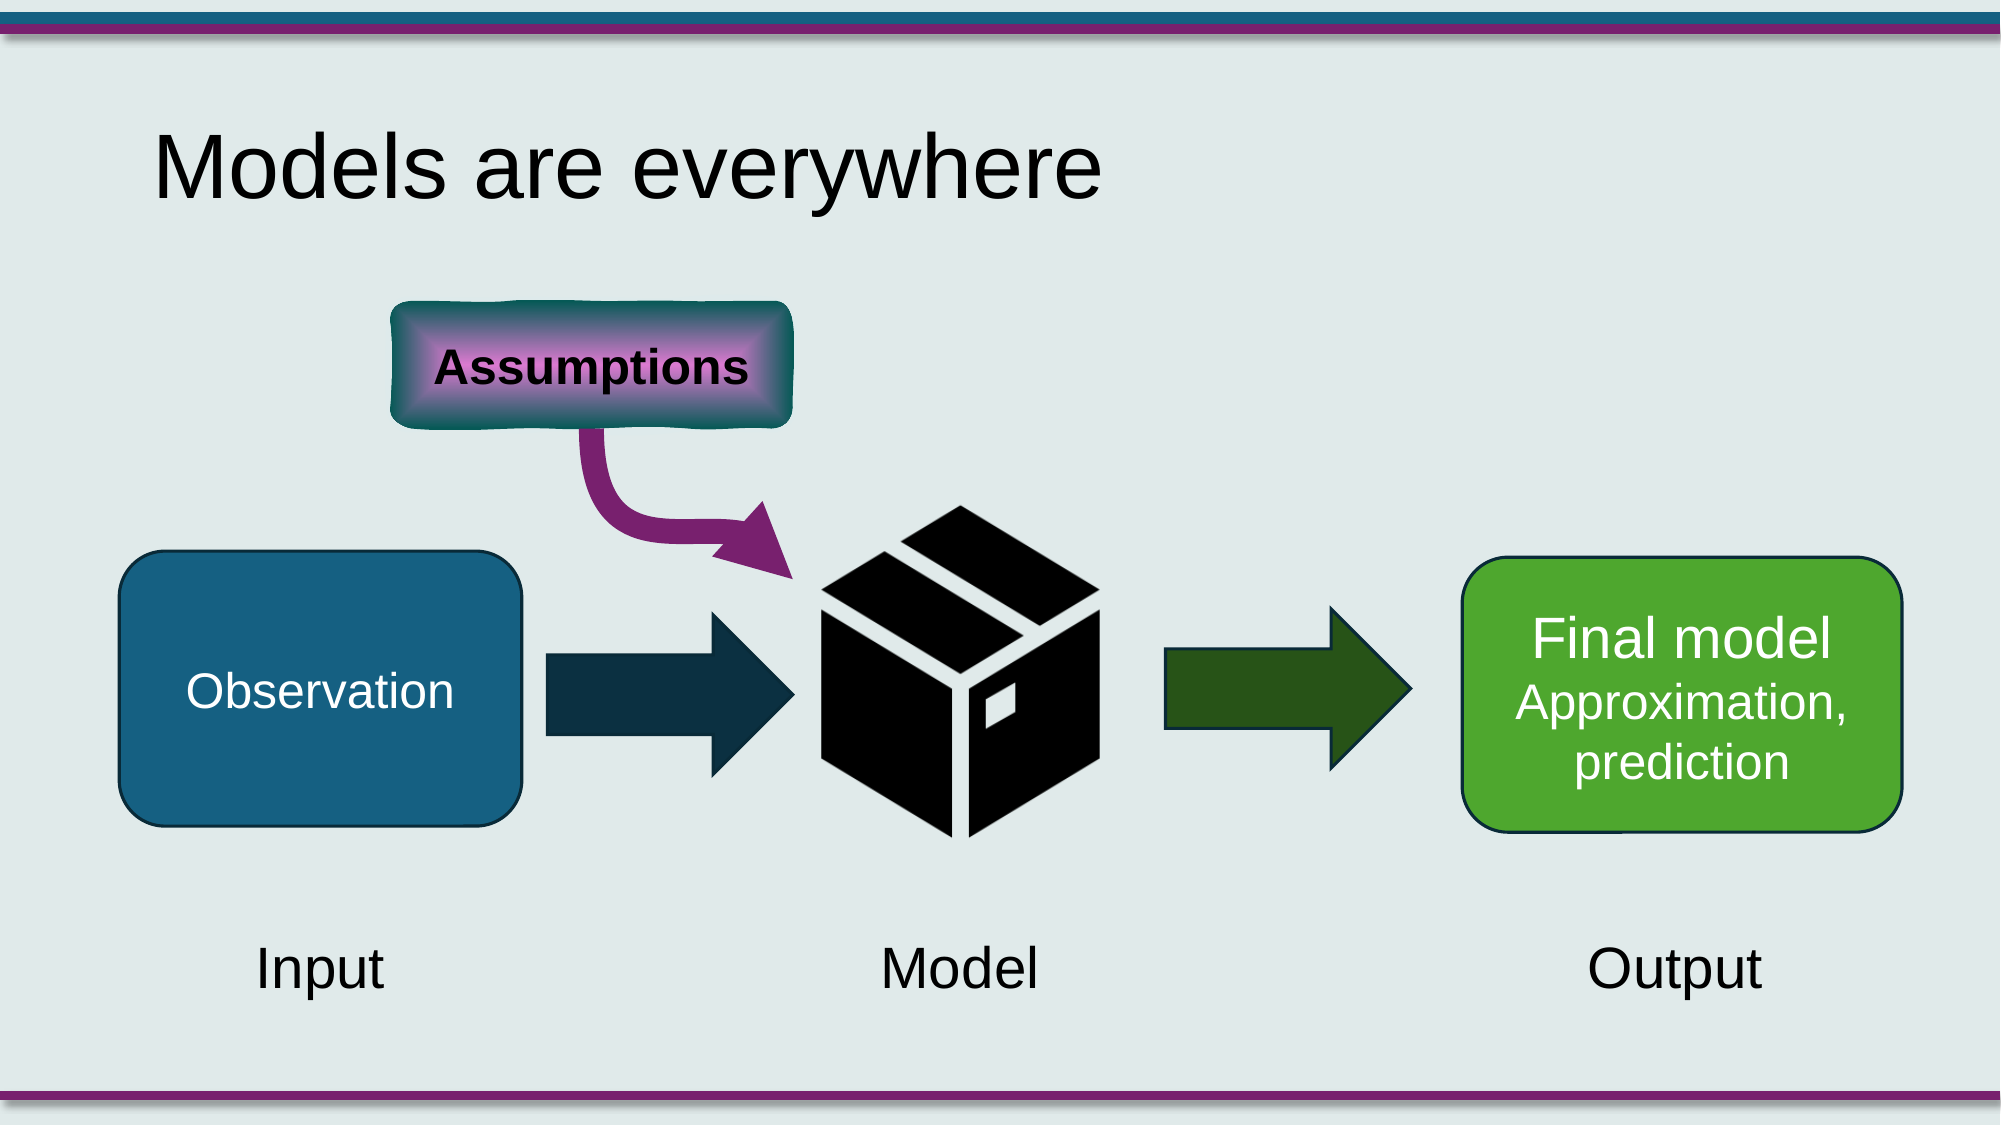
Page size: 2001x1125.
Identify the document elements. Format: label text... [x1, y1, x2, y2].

text_box [1163, 605, 1413, 772]
text_box Output [1573, 922, 1779, 1008]
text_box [616, 402, 768, 606]
text_box [545, 611, 757, 778]
text_box Model [865, 922, 1055, 1008]
title Models are everywhere [137, 59, 1863, 278]
picture [757, 468, 1163, 875]
text_box Final model Approximation, prediction [1460, 555, 1904, 834]
text_box Input [240, 922, 401, 1008]
text_box Observation [117, 549, 524, 828]
text_box Assumptions [387, 296, 795, 433]
